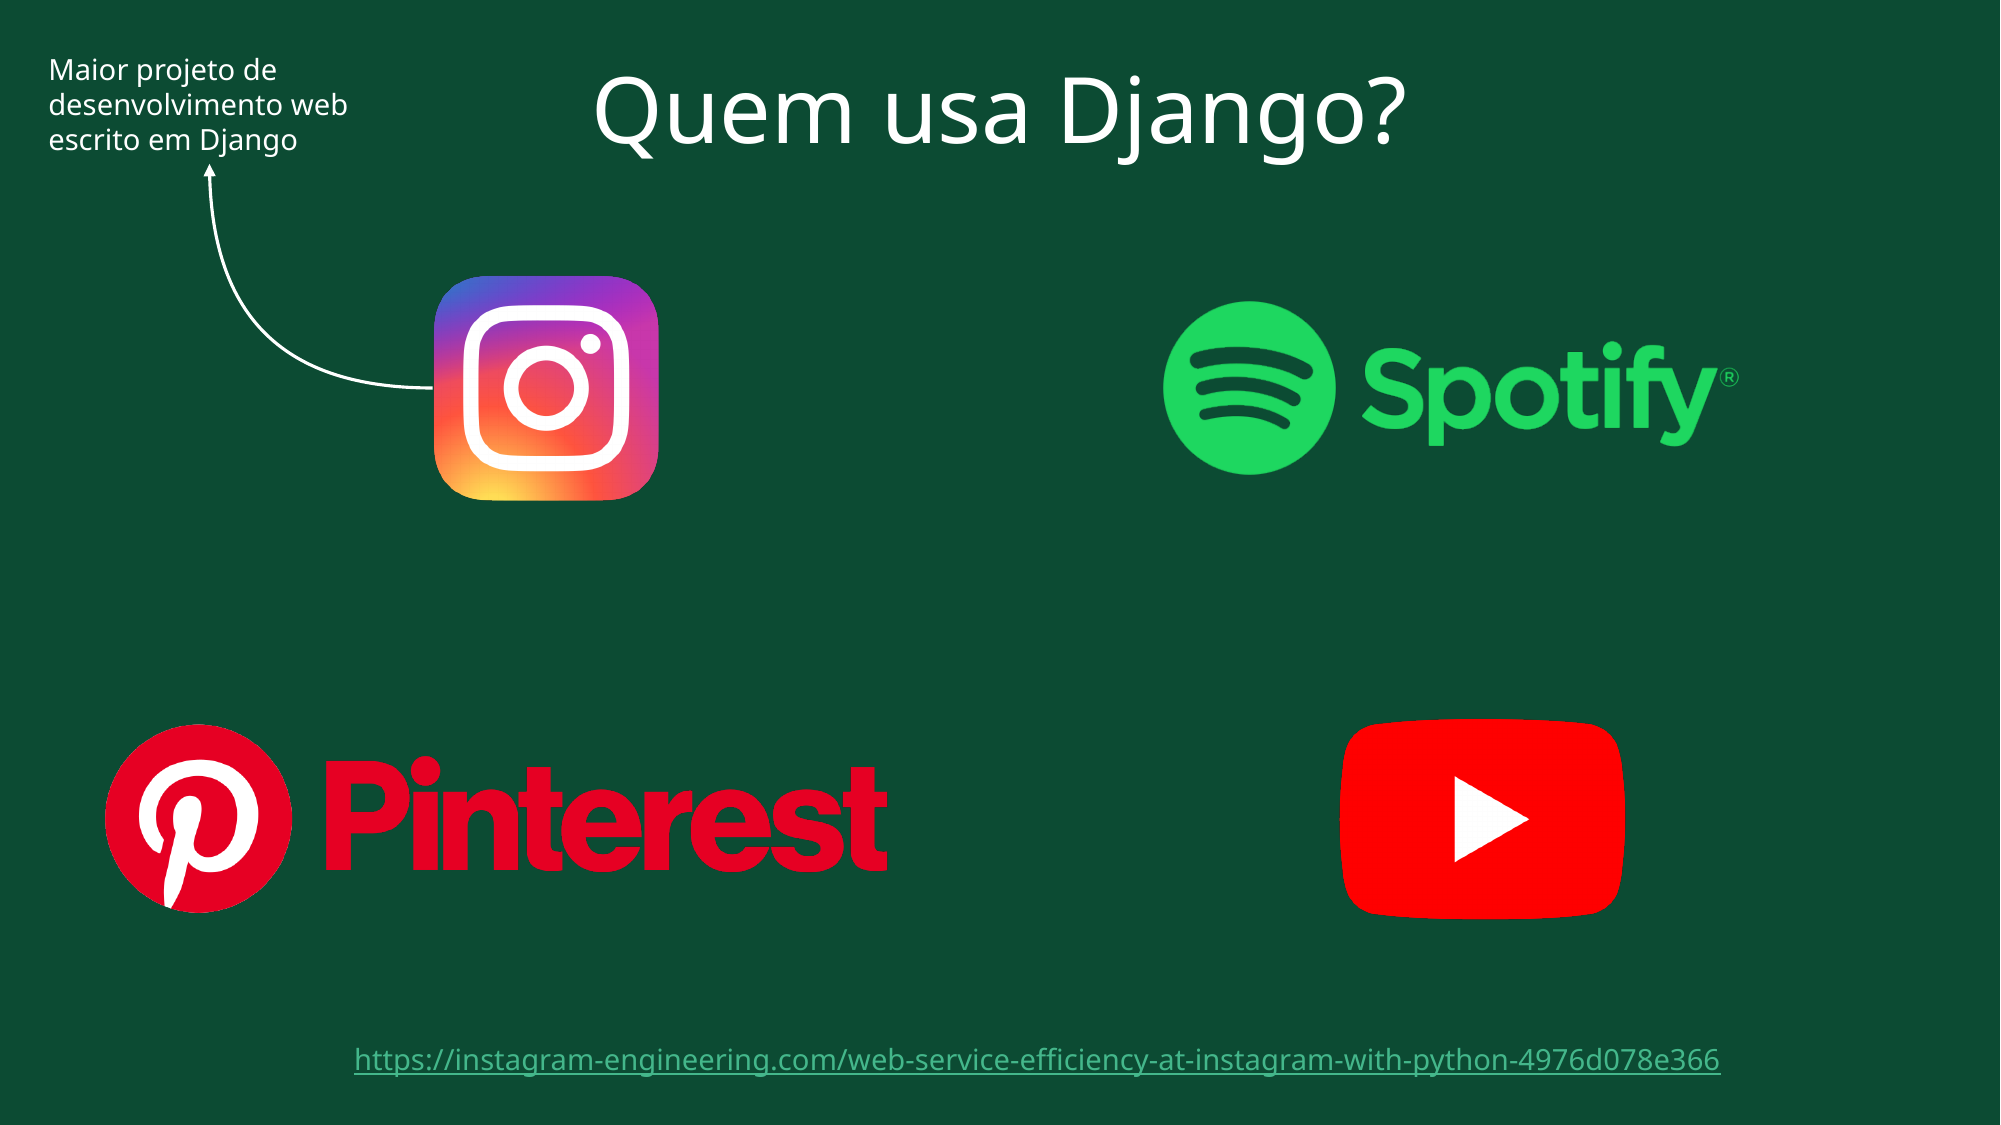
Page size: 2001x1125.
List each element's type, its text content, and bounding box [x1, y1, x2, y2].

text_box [208, 164, 434, 389]
picture [103, 722, 889, 916]
picture [1162, 300, 1740, 475]
text_box Quem usa Django? [576, 44, 1423, 169]
picture [1337, 718, 1628, 920]
text_box https://instagram-engineering.com/web-service-efficiency-at-instagram-with-python-4976d078e366 [320, 1033, 1755, 1089]
picture [432, 273, 661, 503]
text_box Maior projeto de desenvolvimento web escrito em Django [33, 44, 386, 164]
